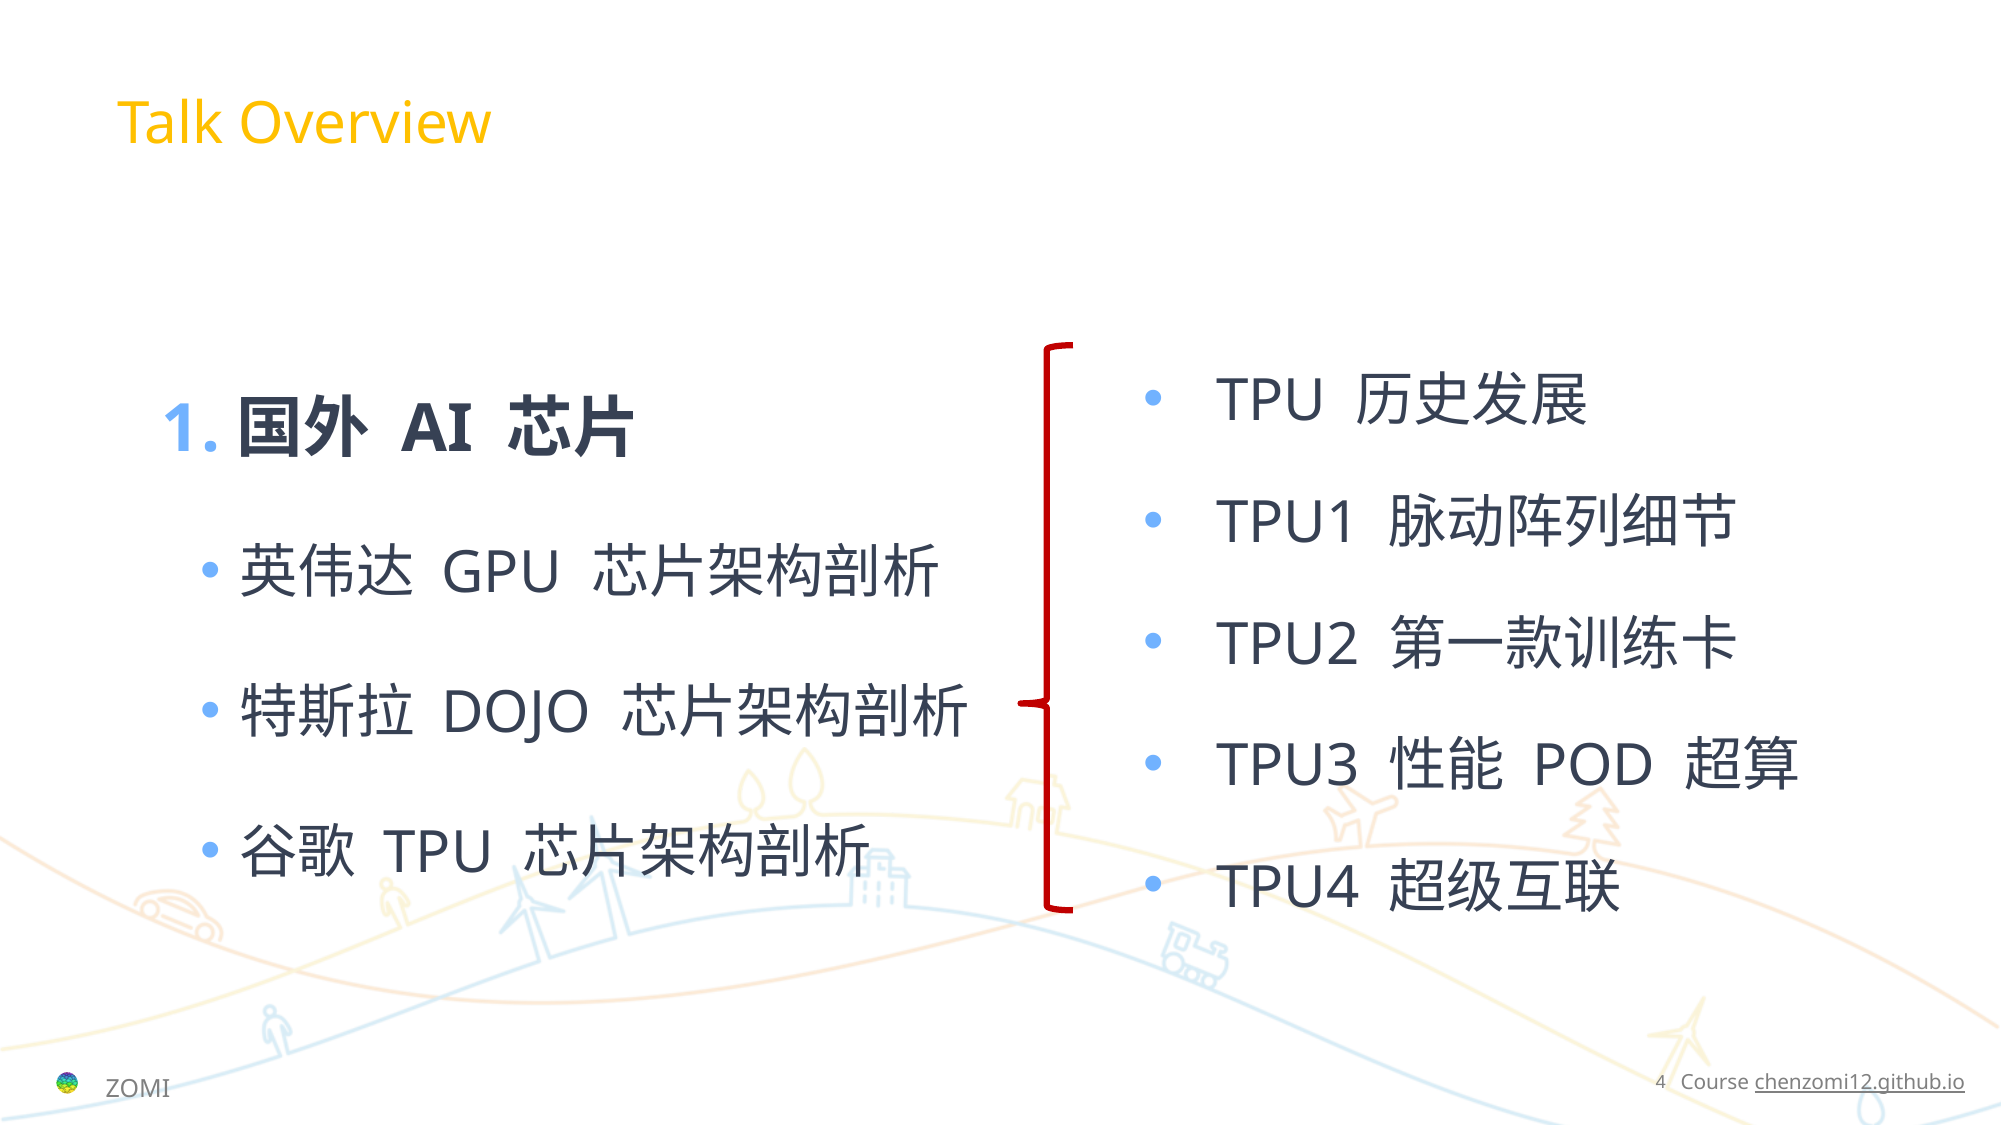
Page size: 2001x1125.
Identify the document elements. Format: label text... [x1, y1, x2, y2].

list TPU 历史发展 TPU1 脉动阵列细节 TPU2 第一款训练卡 TPU3 性能 POD 超算 TPU4 超级互联 [1143, 294, 1881, 953]
text_box 国外 AI 芯片 英伟达 GPU 芯片架构剖析 特斯拉 DOJO 芯片架构剖析 谷歌 TPU 芯片架构剖析 [146, 172, 1143, 1017]
title Talk Overview [102, 78, 1900, 175]
picture [57, 1073, 77, 1093]
